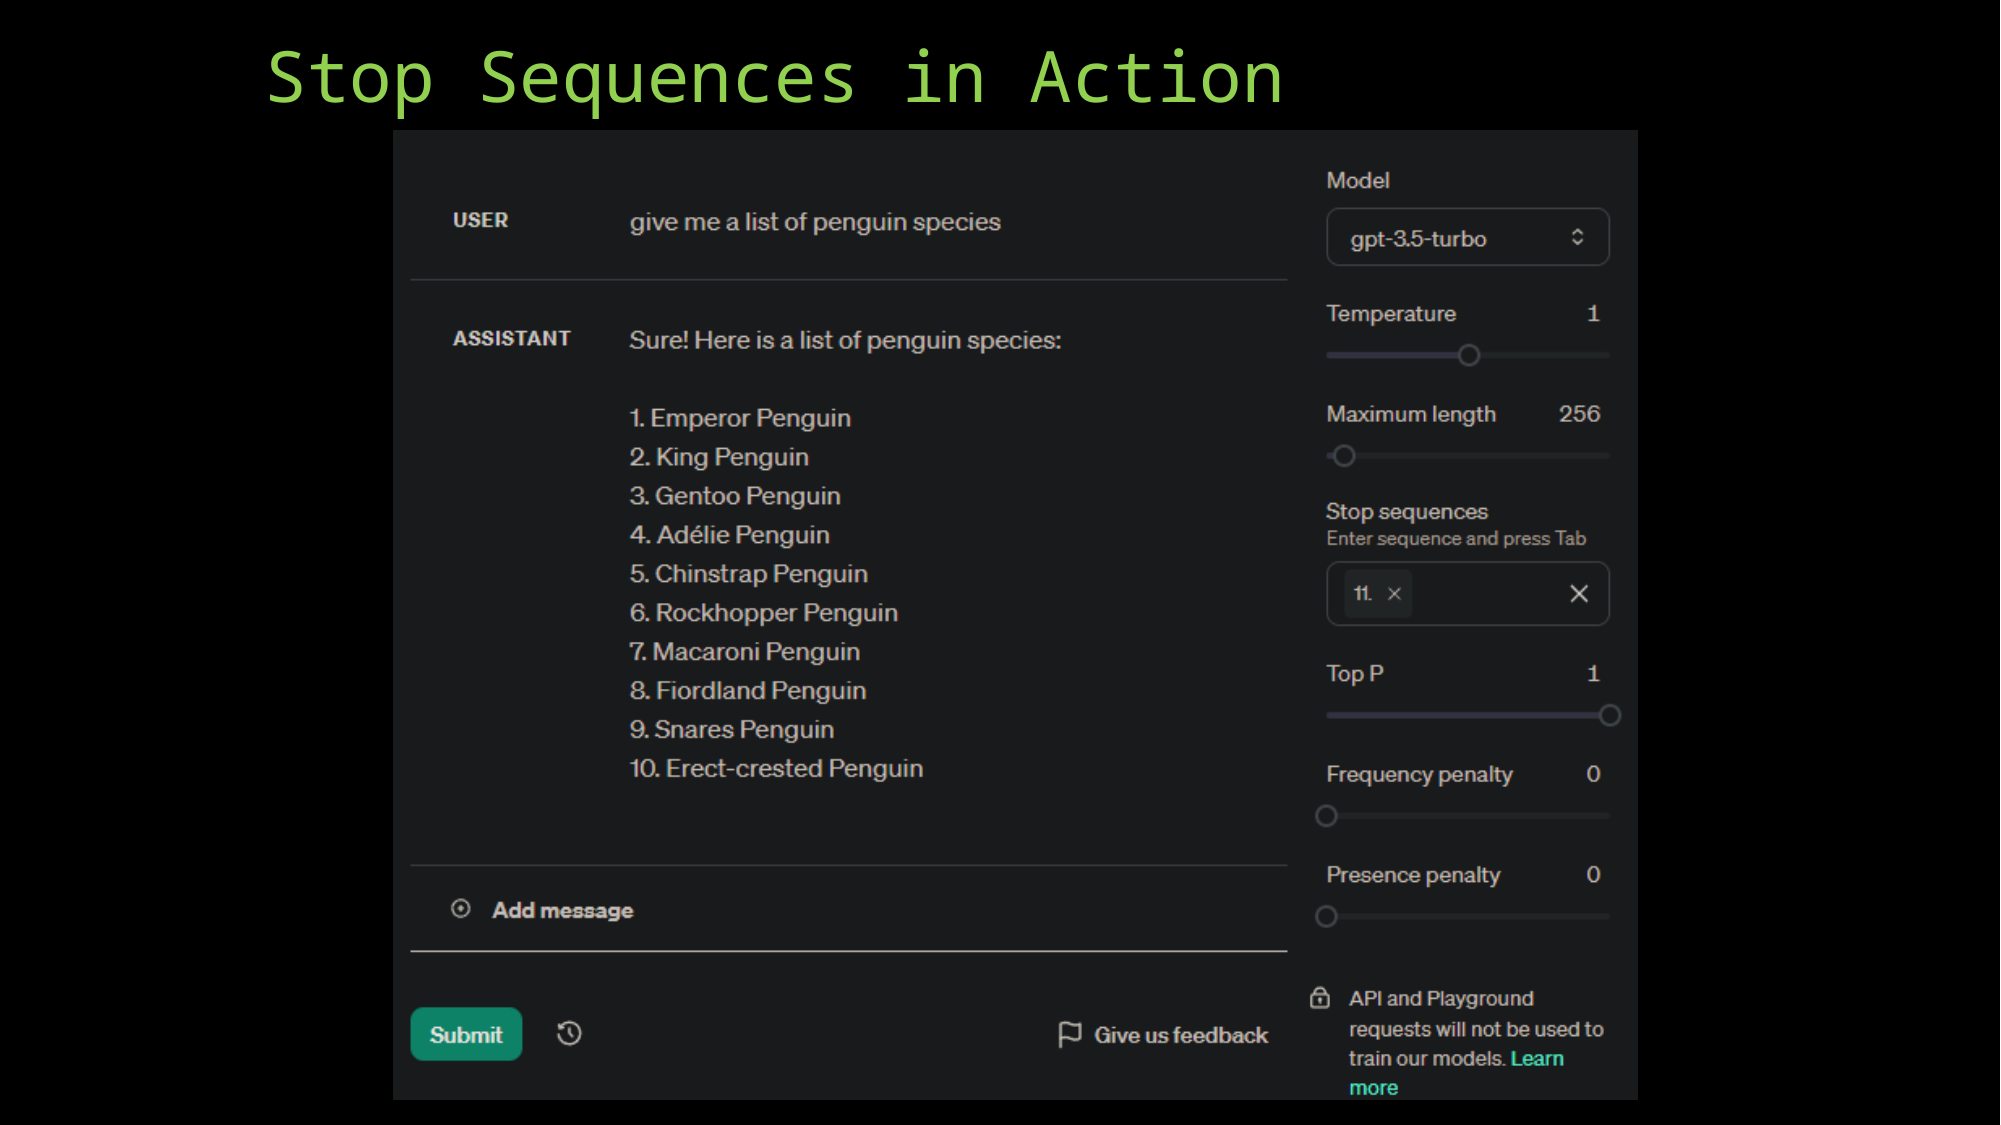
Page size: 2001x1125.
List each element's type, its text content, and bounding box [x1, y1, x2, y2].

picture [393, 130, 1638, 1100]
title Stop Sequences in Action [249, 24, 1750, 125]
